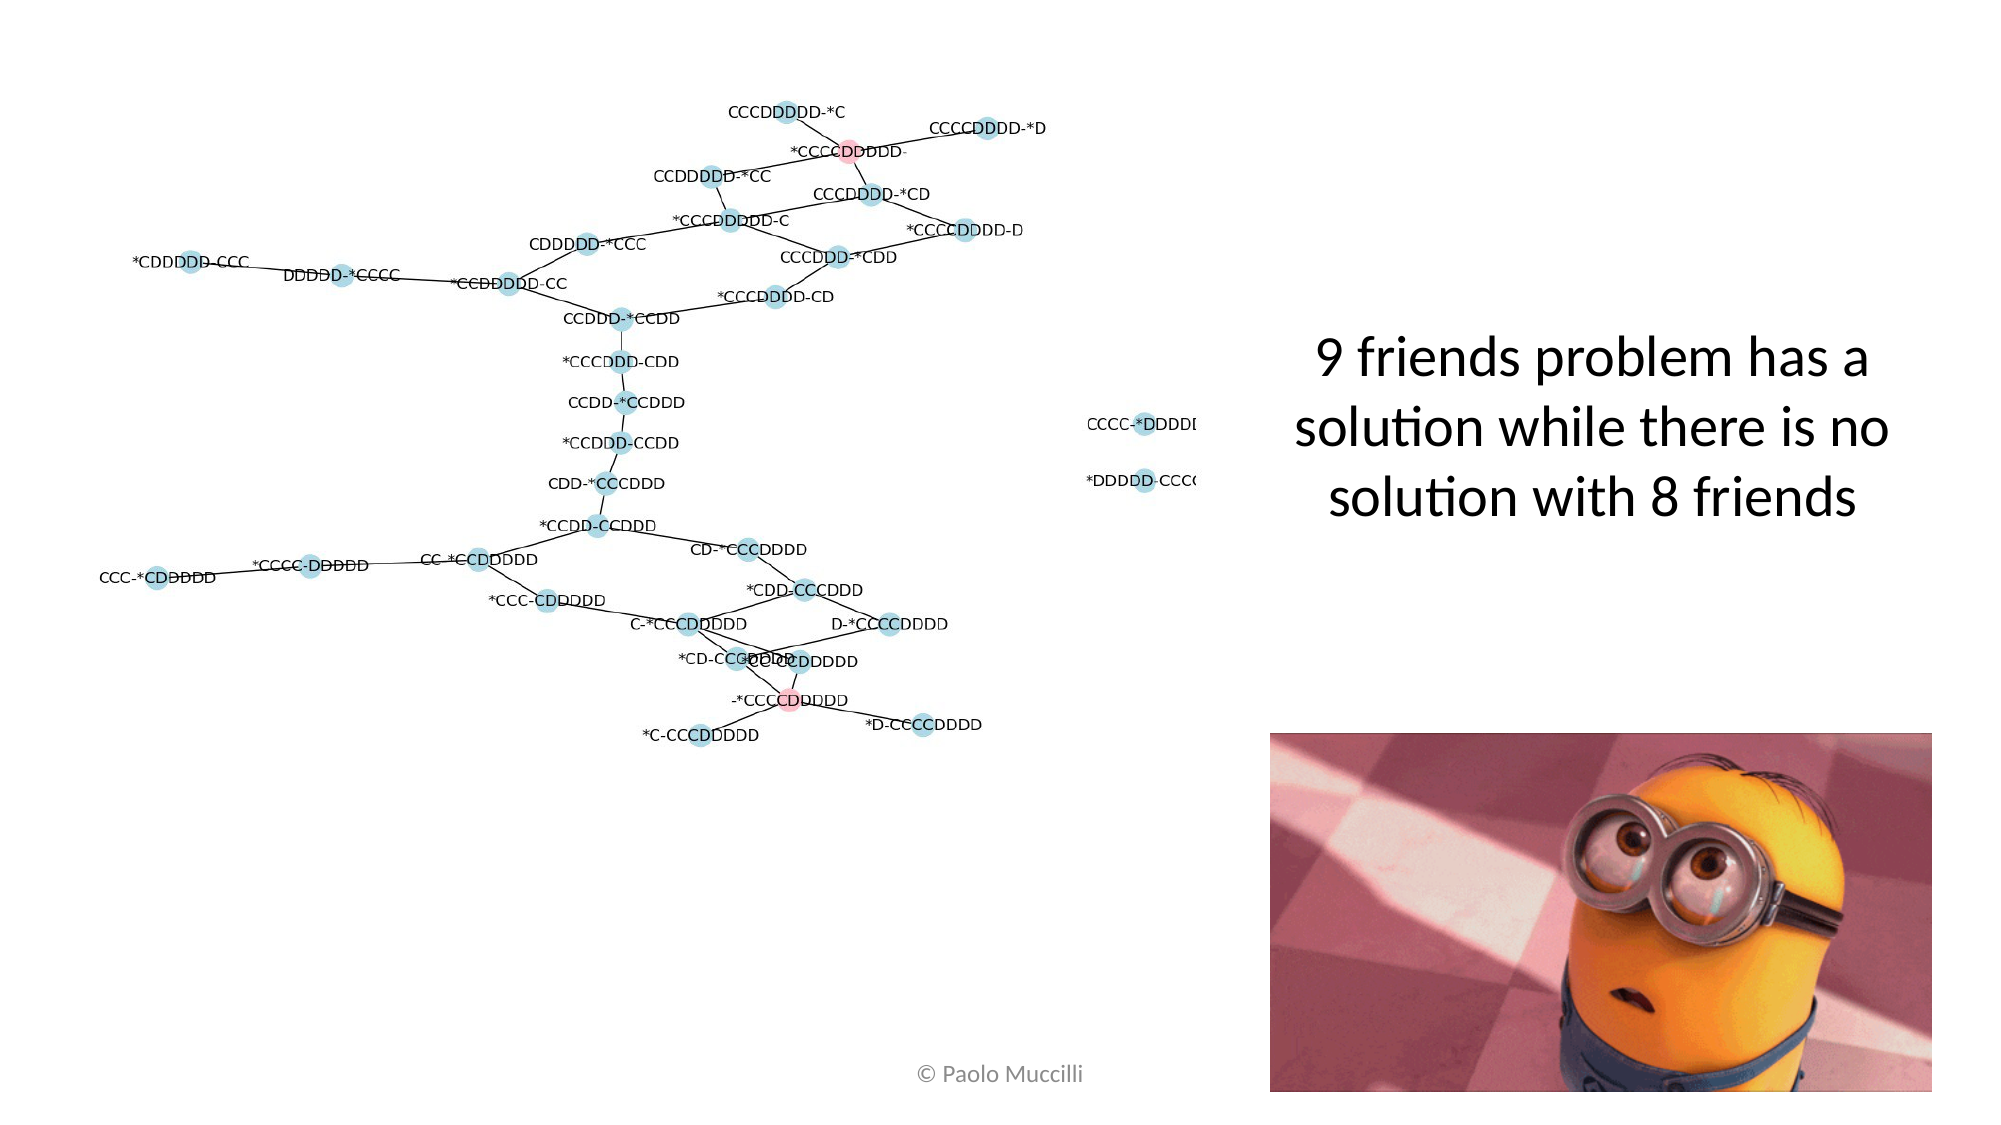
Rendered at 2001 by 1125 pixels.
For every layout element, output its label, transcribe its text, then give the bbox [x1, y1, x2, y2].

picture [54, 38, 1205, 810]
footer © Paolo Muccilli [662, 1042, 1338, 1103]
text_box 9 friends problem has a solution while there is no solution with 8 friends [1270, 310, 1915, 536]
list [1270, 733, 1932, 1092]
